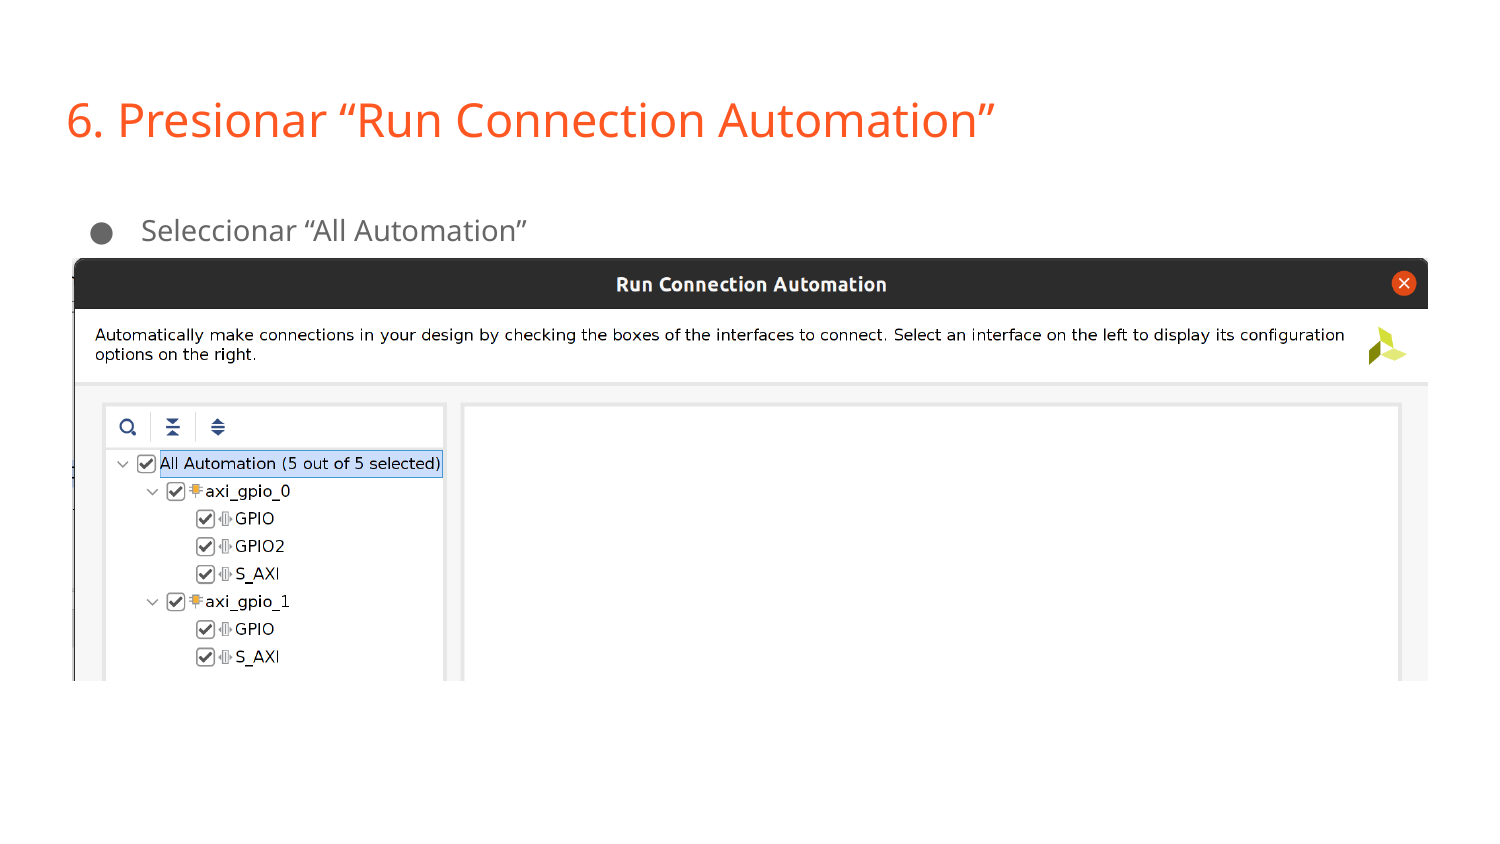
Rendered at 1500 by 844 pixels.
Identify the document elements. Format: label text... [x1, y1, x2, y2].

picture [72, 258, 1428, 681]
title 6. Presionar “Run Connection Automation” [51, 72, 1449, 167]
list Seleccionar “All Automation” [51, 189, 708, 750]
